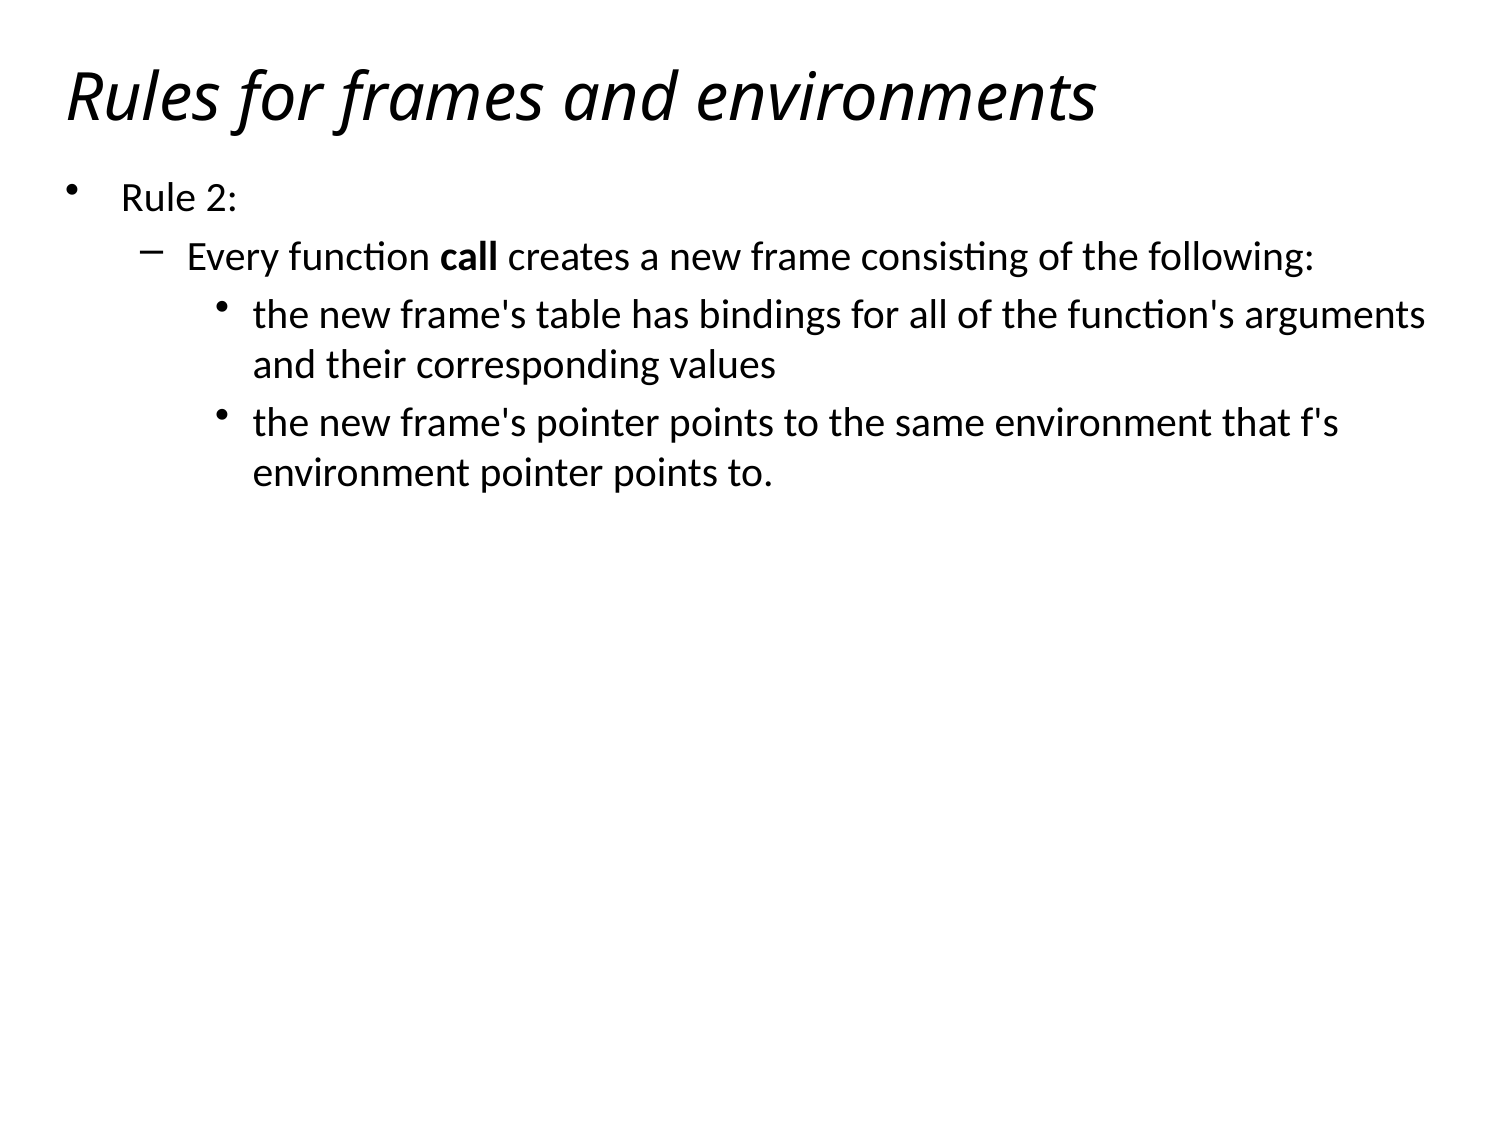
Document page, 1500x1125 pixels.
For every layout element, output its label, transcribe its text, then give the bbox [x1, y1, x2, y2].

list Rule 2: Every function call creates a new frame consisting of the following: the new frame's table has bindings for all of the function's arguments and their corresponding values the new frame's pointer points to the same environment that f's environment pointer points to. [49, 162, 1451, 1001]
title Rules for frames and environments [49, 49, 1451, 138]
